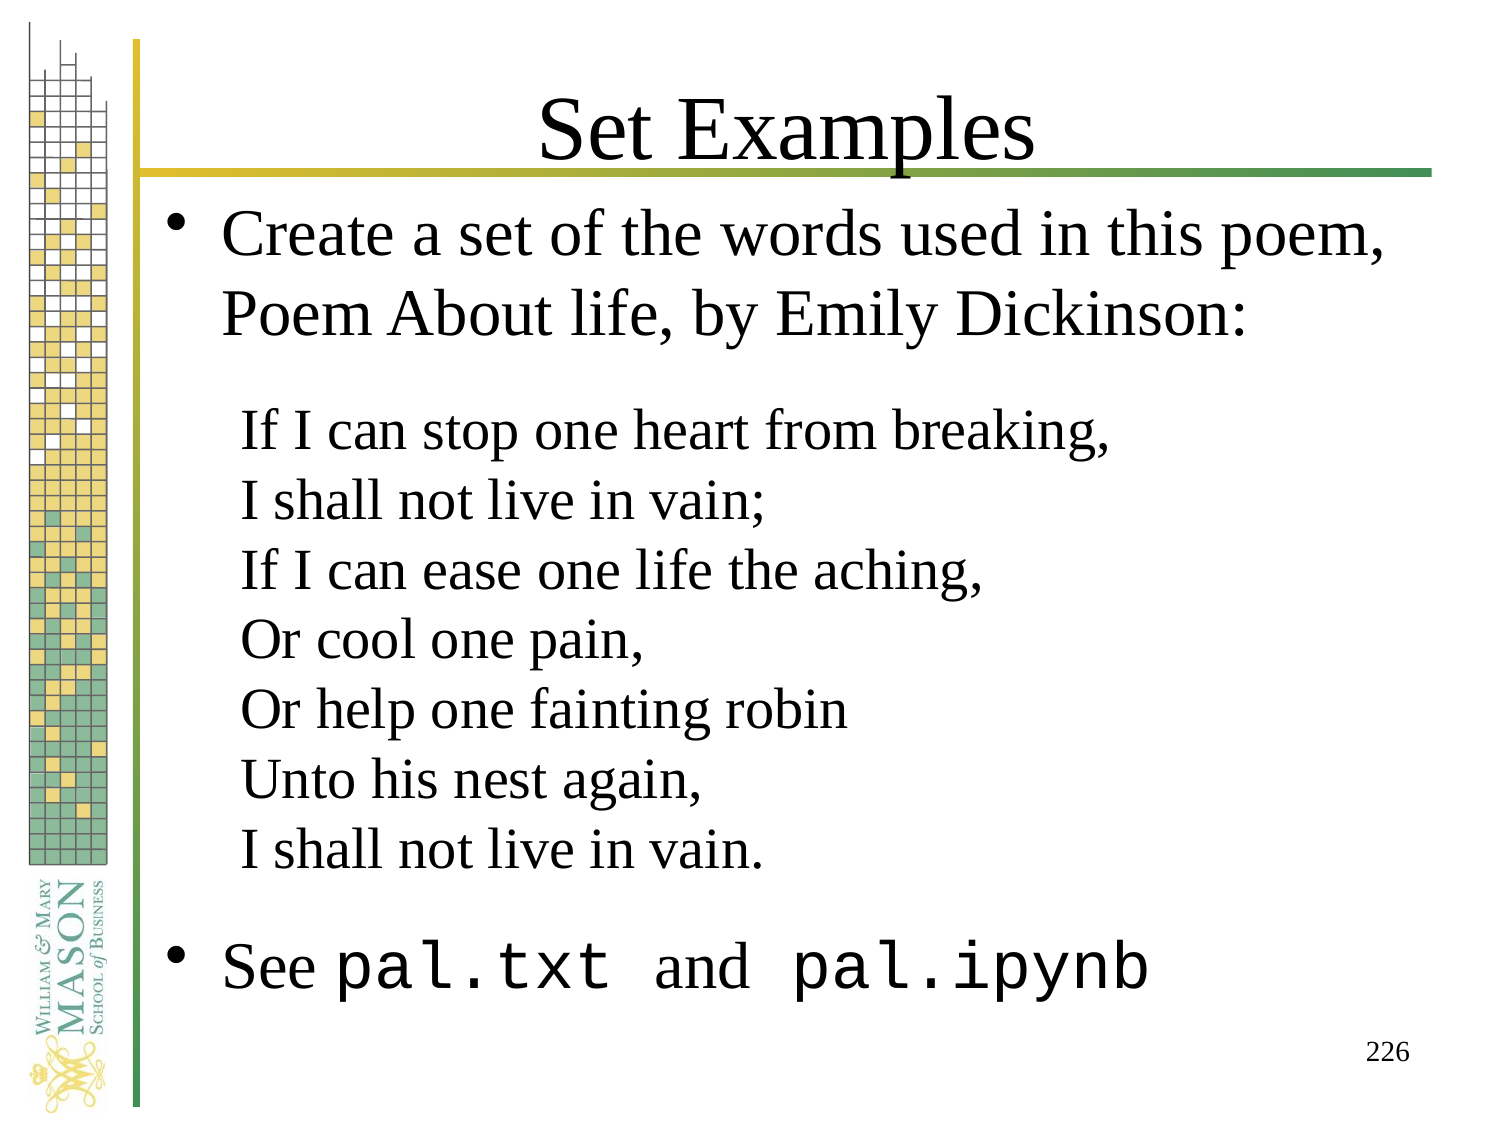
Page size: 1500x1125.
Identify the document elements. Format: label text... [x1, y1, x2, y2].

list Create a set of the words used in this poem, Poem About life, by Emily Dickinson: If I can stop one heart from breaking, I shall not live in vain; If I can ease one life the aching, Or cool one pain, Or help one fainting robin Unto his nest again, I shall not live in vain. See pal.txt and pal.ipynb [150, 181, 1425, 1005]
title Set Examples [150, 45, 1425, 181]
title Naming Variables [29, 879, 107, 1113]
slide_number 226 [1048, 1024, 1426, 1103]
